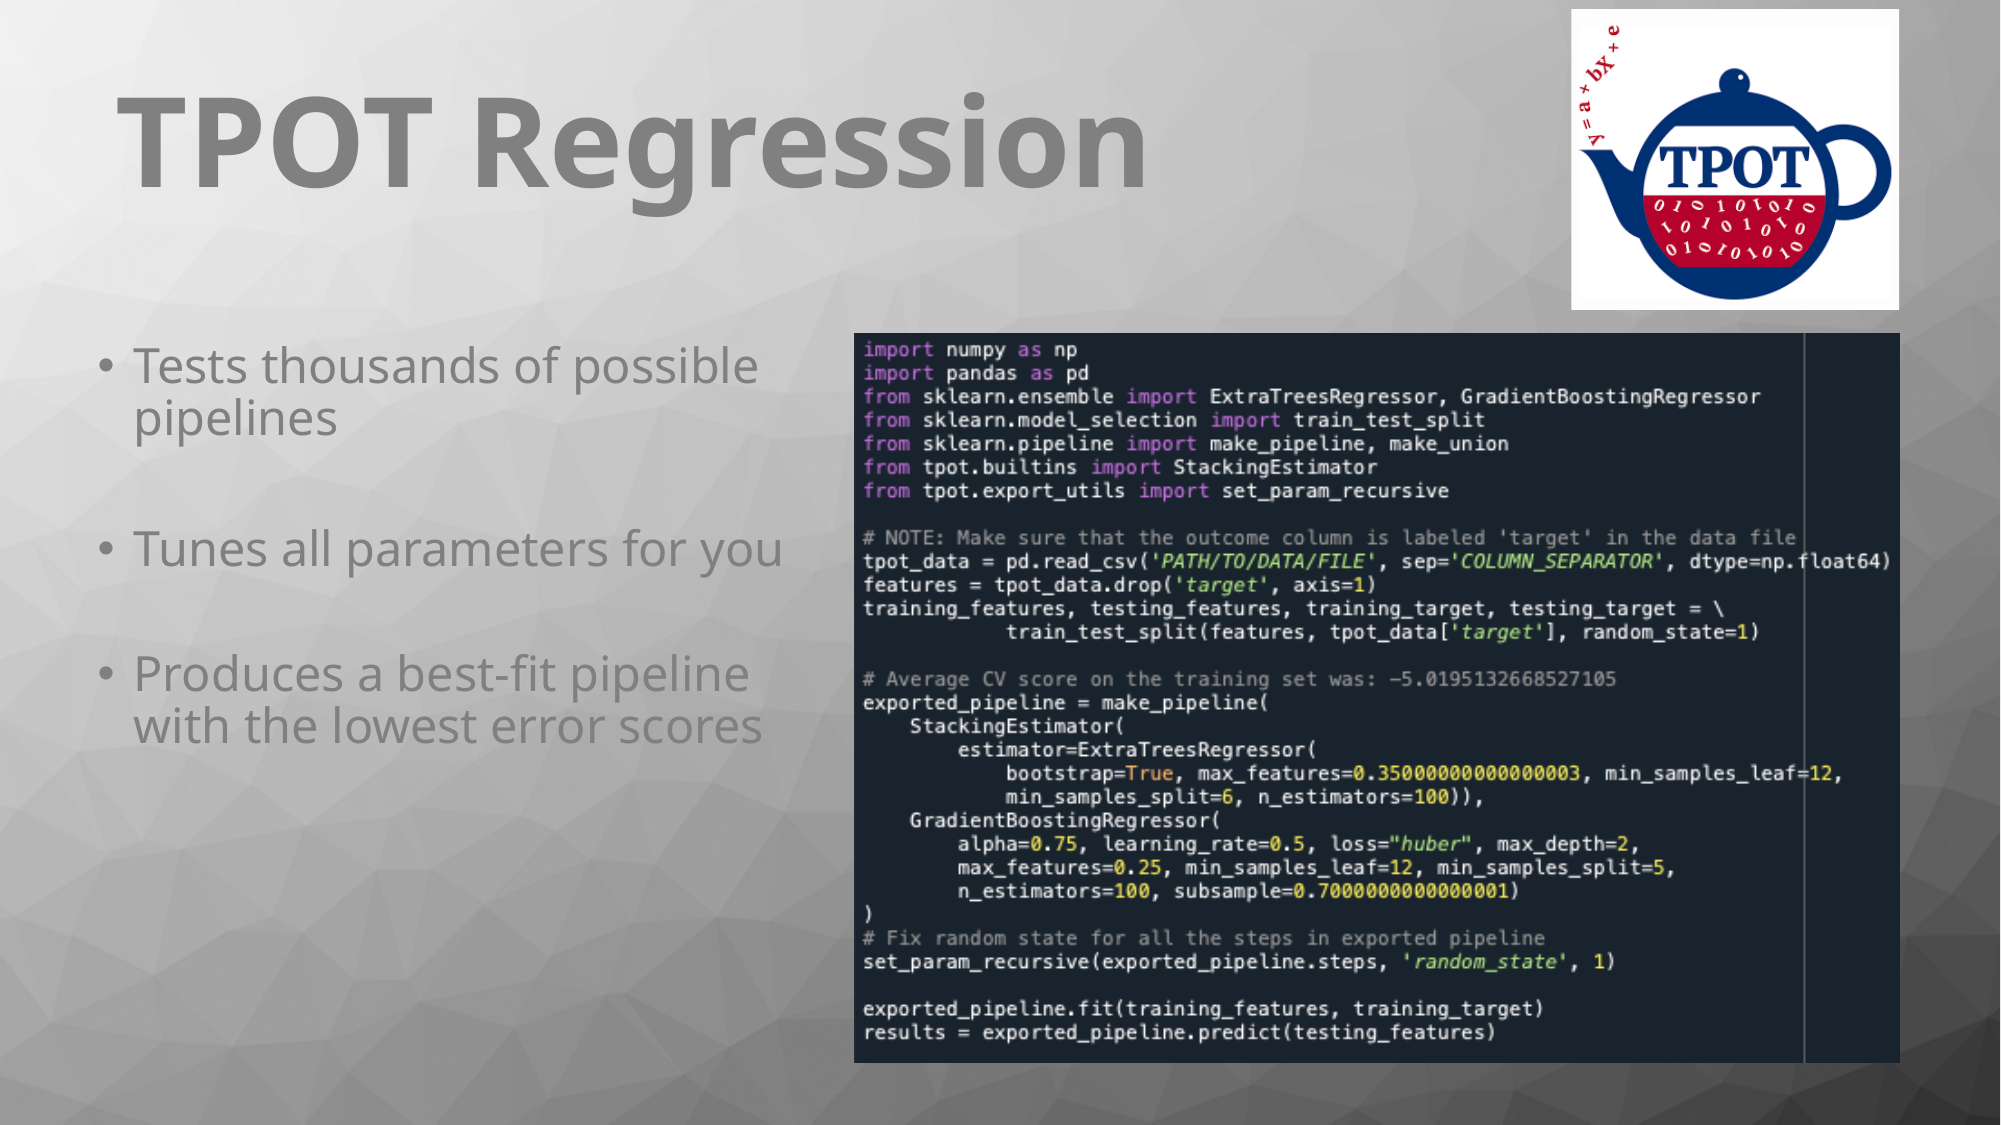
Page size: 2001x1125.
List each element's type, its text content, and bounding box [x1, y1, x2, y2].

list Tests thousands of possible pipelines Tunes all parameters for you Produces a best-fit pipeline with the lowest error scores [82, 333, 803, 791]
picture [0, 0, 2001, 1125]
title TPOT Regression [100, 38, 1571, 256]
